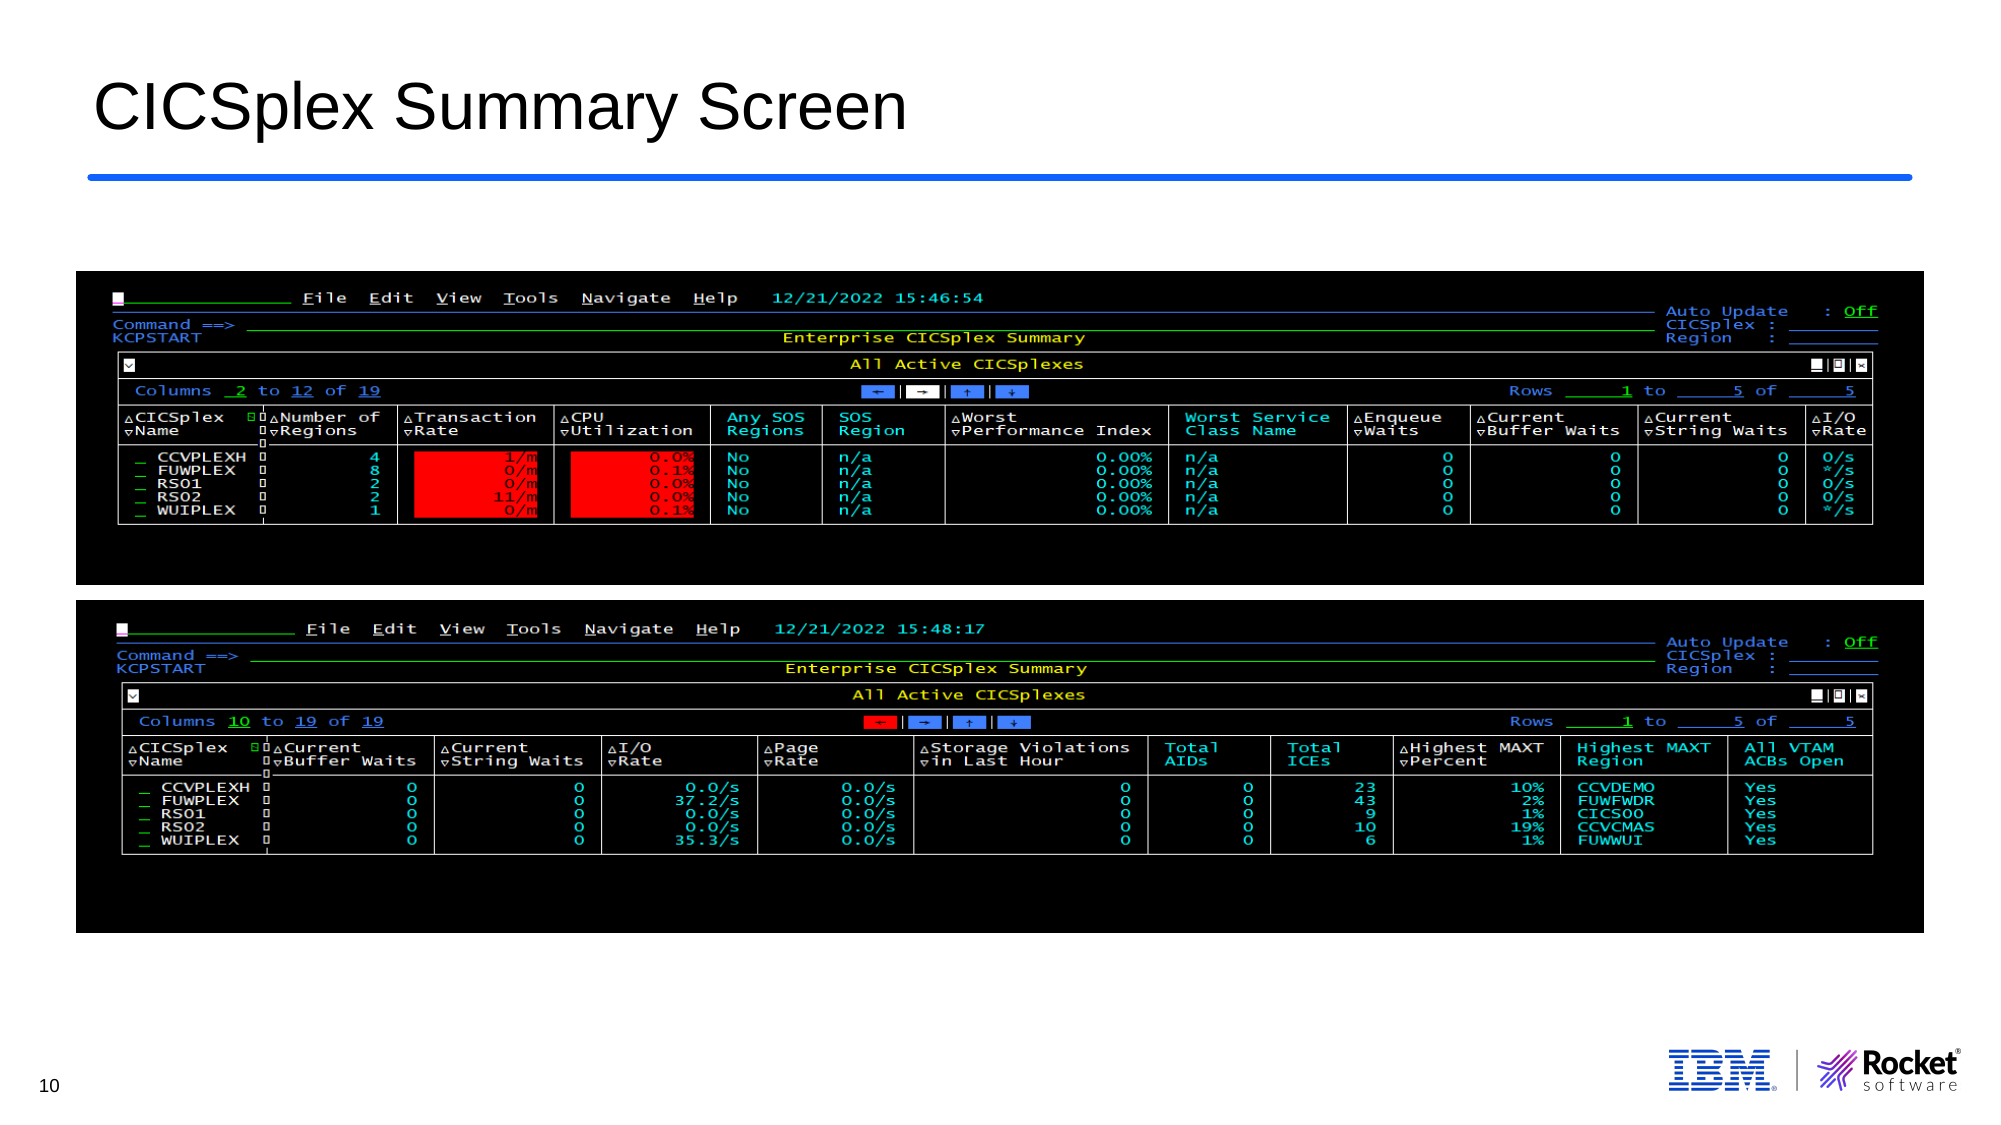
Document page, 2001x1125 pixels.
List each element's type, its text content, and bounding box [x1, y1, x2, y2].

picture [1669, 1048, 1961, 1091]
title CICSplex Summary Screen [93, 56, 1909, 159]
picture [76, 600, 1924, 934]
text_box [93, 231, 1972, 427]
picture [76, 271, 1924, 585]
